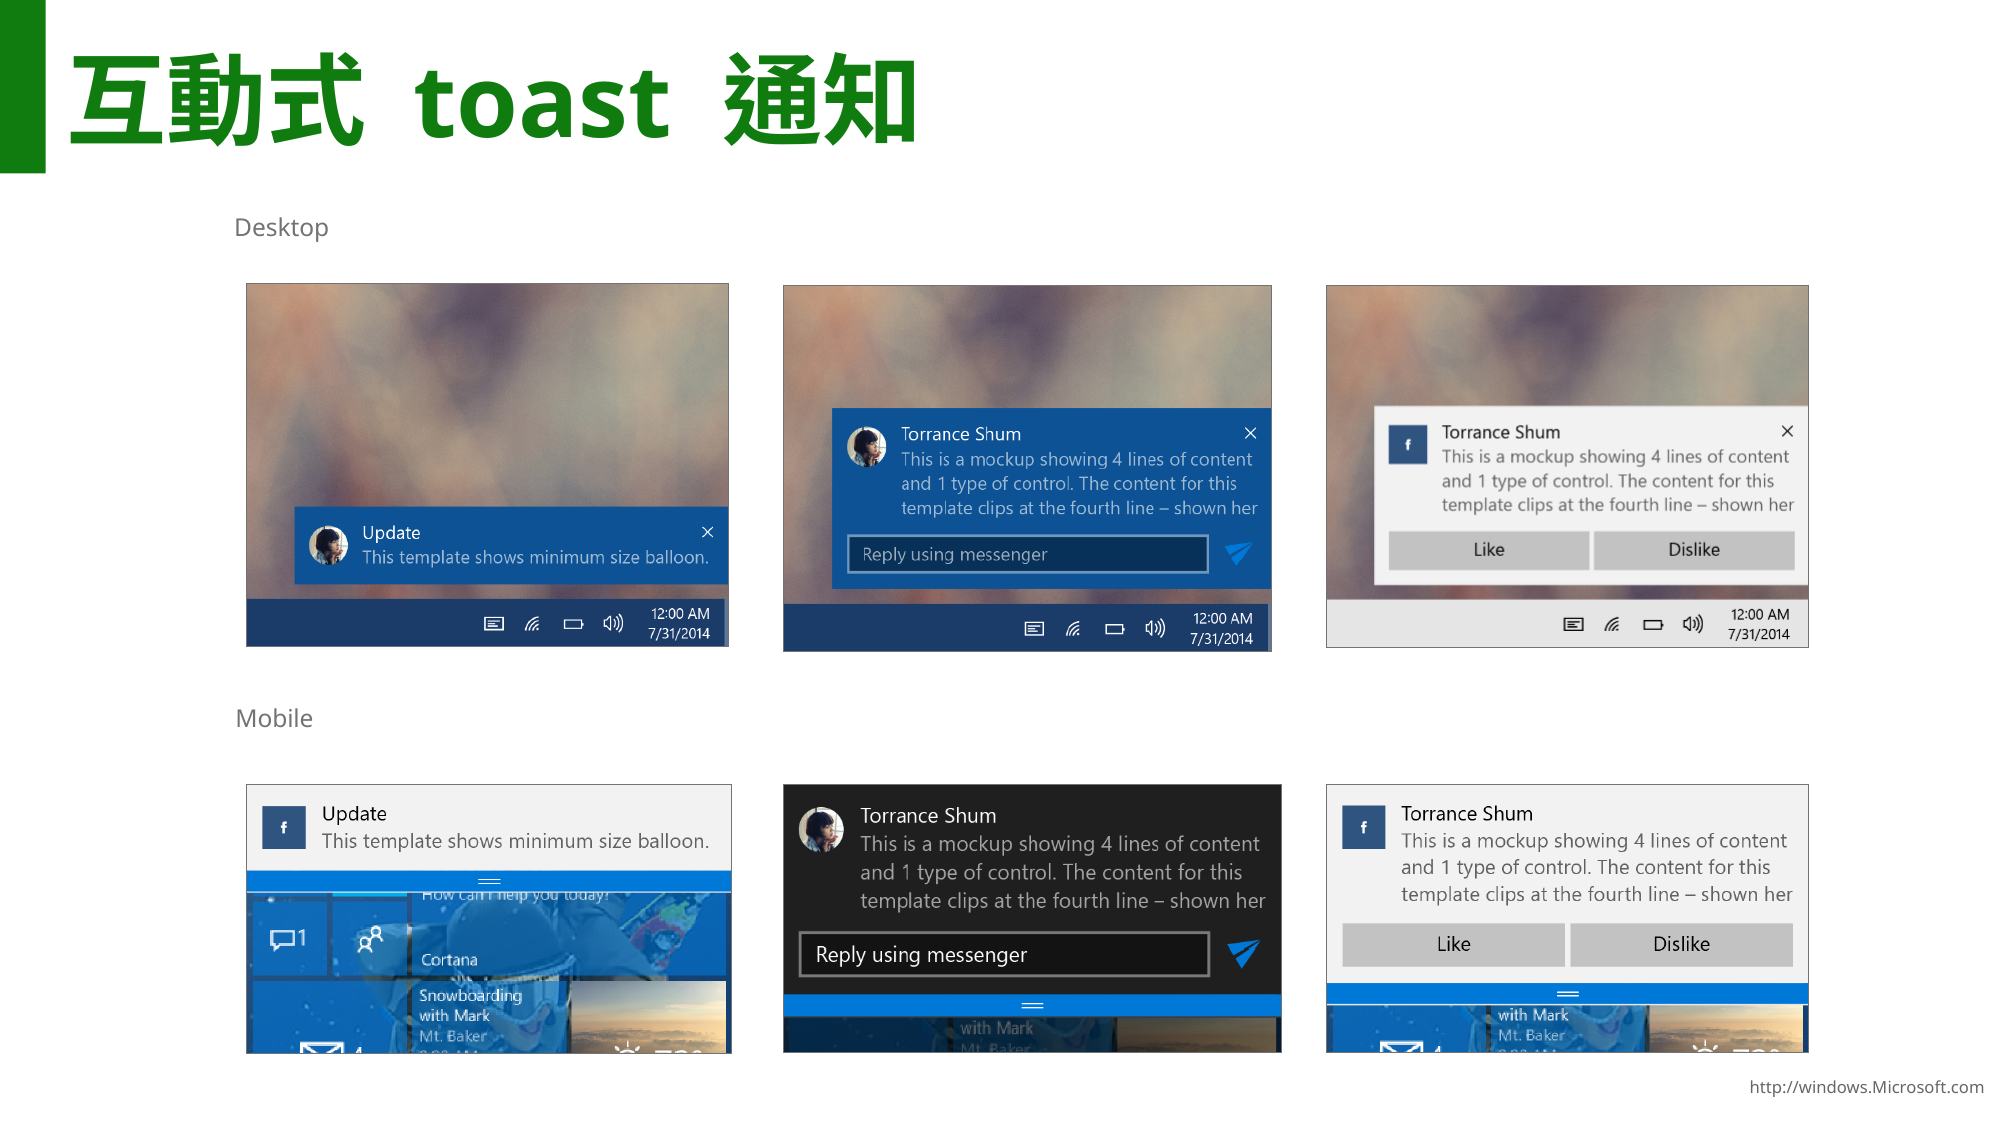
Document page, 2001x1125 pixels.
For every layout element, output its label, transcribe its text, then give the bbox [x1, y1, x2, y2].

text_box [209, 202, 1809, 1054]
title 互動式 toast 通知 [44, 33, 1956, 195]
